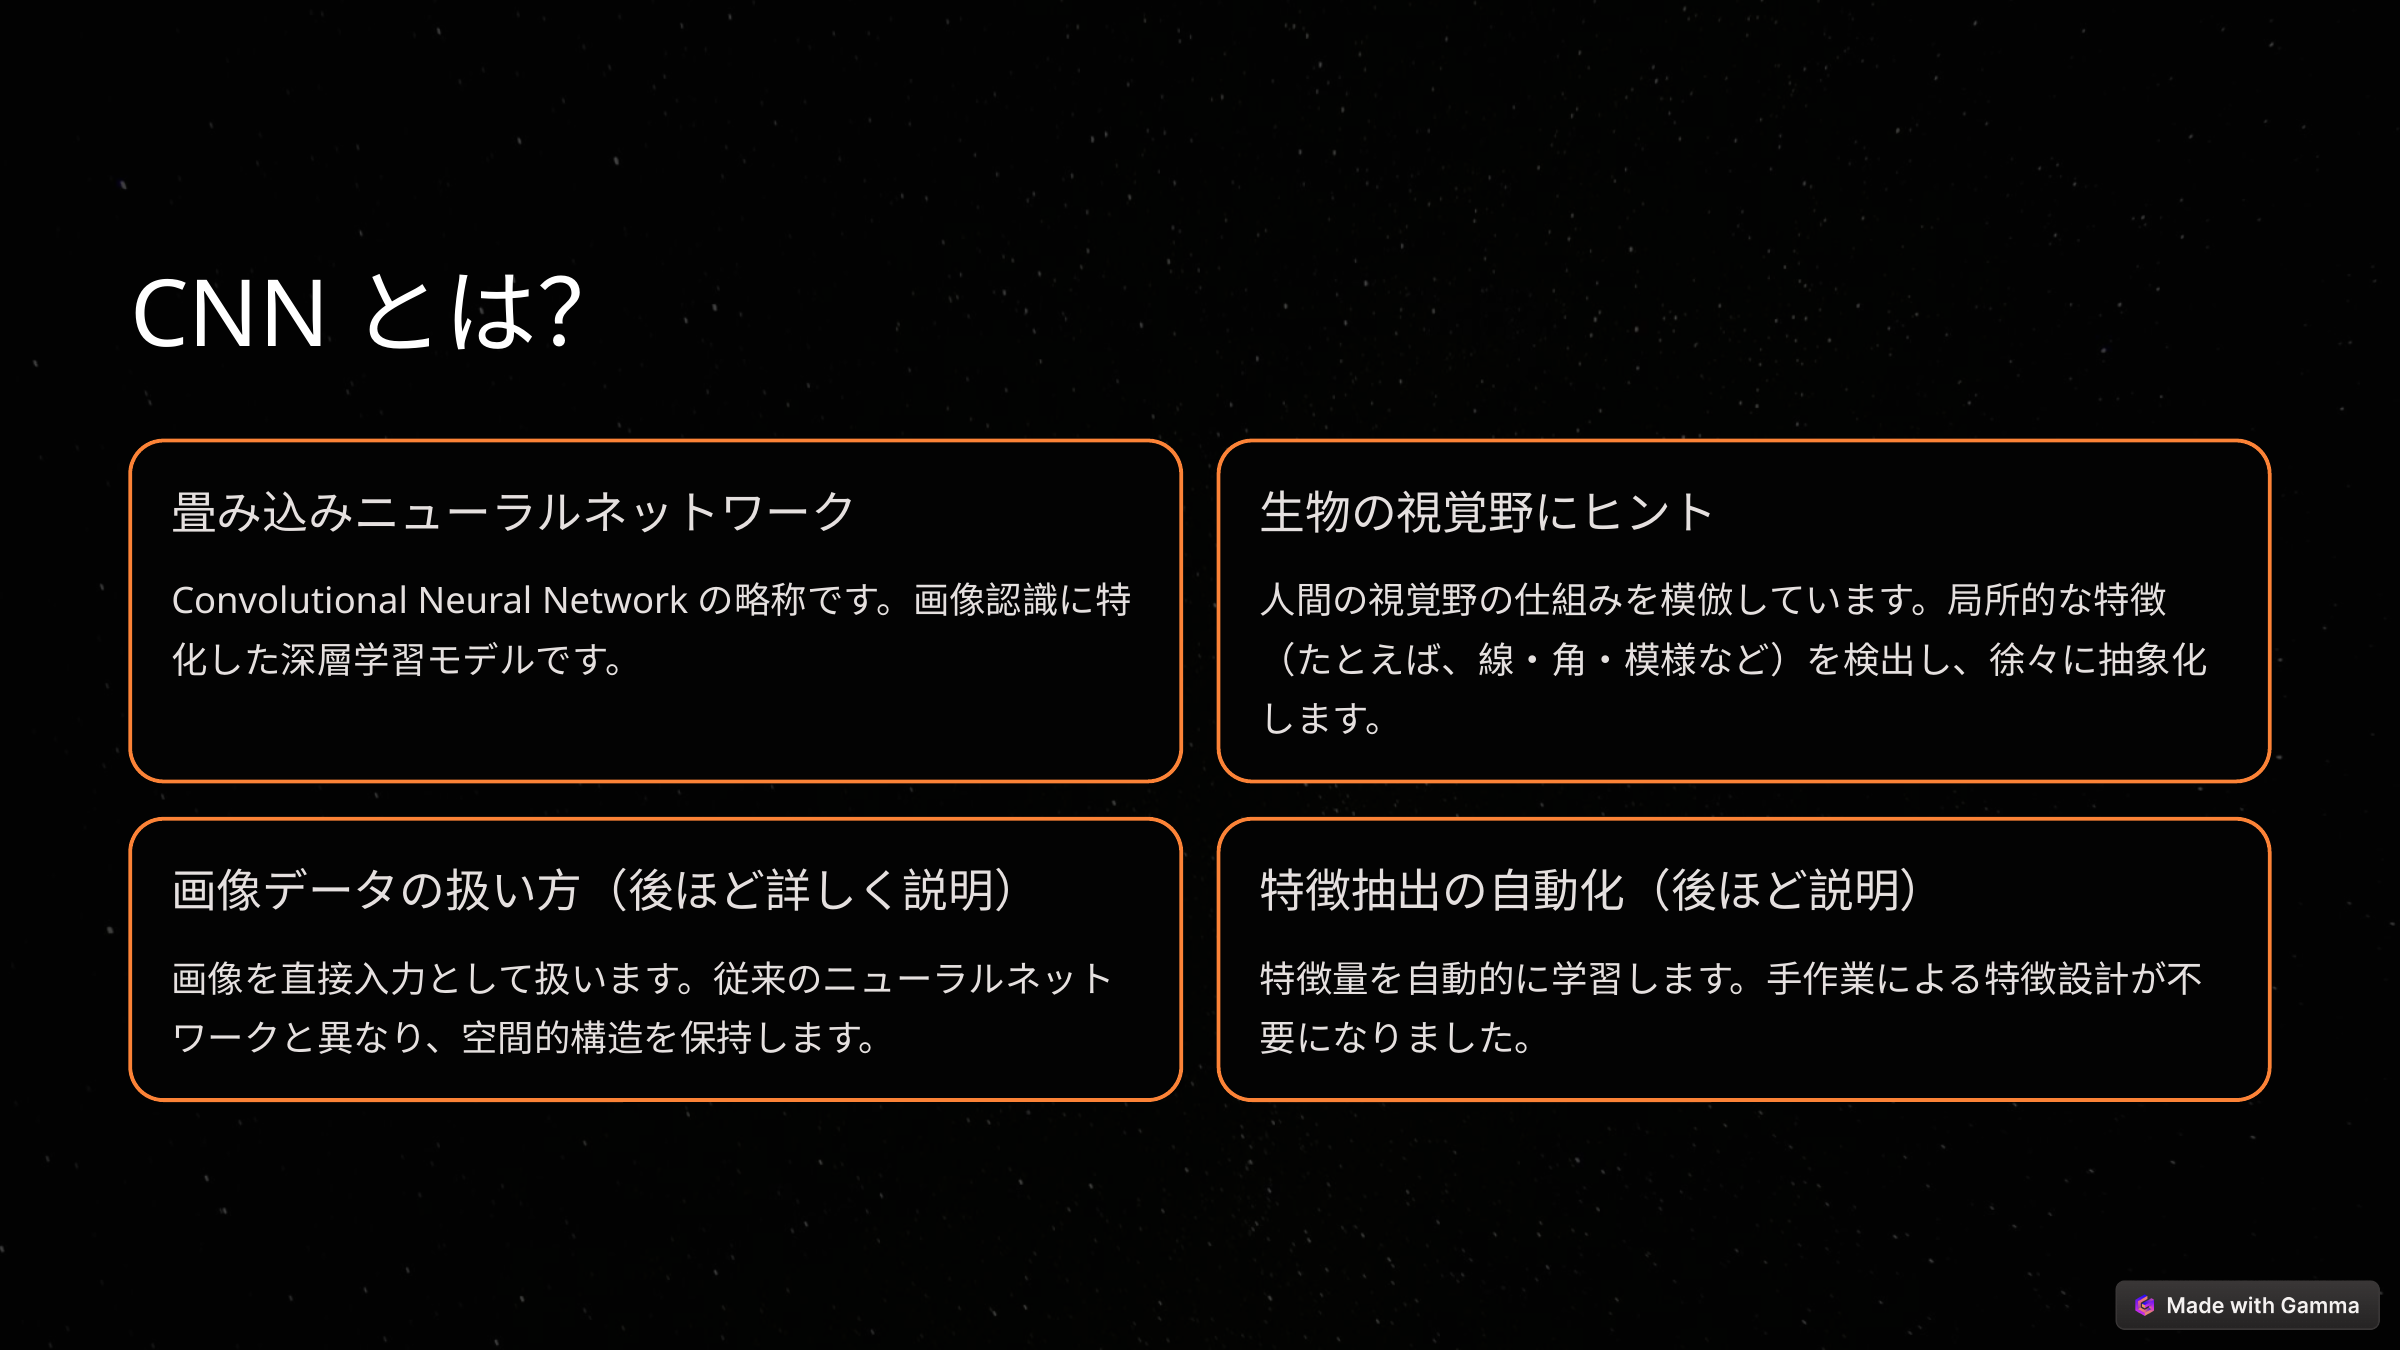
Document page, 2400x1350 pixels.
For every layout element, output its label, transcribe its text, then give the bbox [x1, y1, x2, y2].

text_box CNNとは？ [130, 249, 1061, 367]
text_box [130, 818, 1182, 1101]
text_box Convolutional Neural Networkの略称です。画像認識に特化した深層学習モデルです。 [171, 561, 1141, 681]
text_box 画像データの扱い方（後ほど詳しく説明） [171, 859, 1055, 918]
text_box [130, 440, 1182, 782]
text_box 生物の視覚野にヒント [1259, 481, 1725, 540]
text_box [1218, 818, 2270, 1101]
picture [0, 0, 2400, 1350]
text_box 畳み込みニューラルネットワーク [171, 481, 869, 540]
text_box 特徴抽出の自動化（後ほど説明） [1259, 859, 1957, 918]
text_box 特徴量を自動的に学習します。手作業による特徴設計が不要になりました。 [1259, 940, 2229, 1060]
text_box 画像を直接入力として扱います。従来のニューラルネットワークと異なり、空間的構造を保持します。 [171, 940, 1141, 1060]
text_box [1218, 440, 2270, 782]
text_box 人間の視覚野の仕組みを模倣しています。局所的な特徴（たとえば、線・角・模様など）を検出し、徐々に抽象化します。 [1259, 561, 2229, 741]
